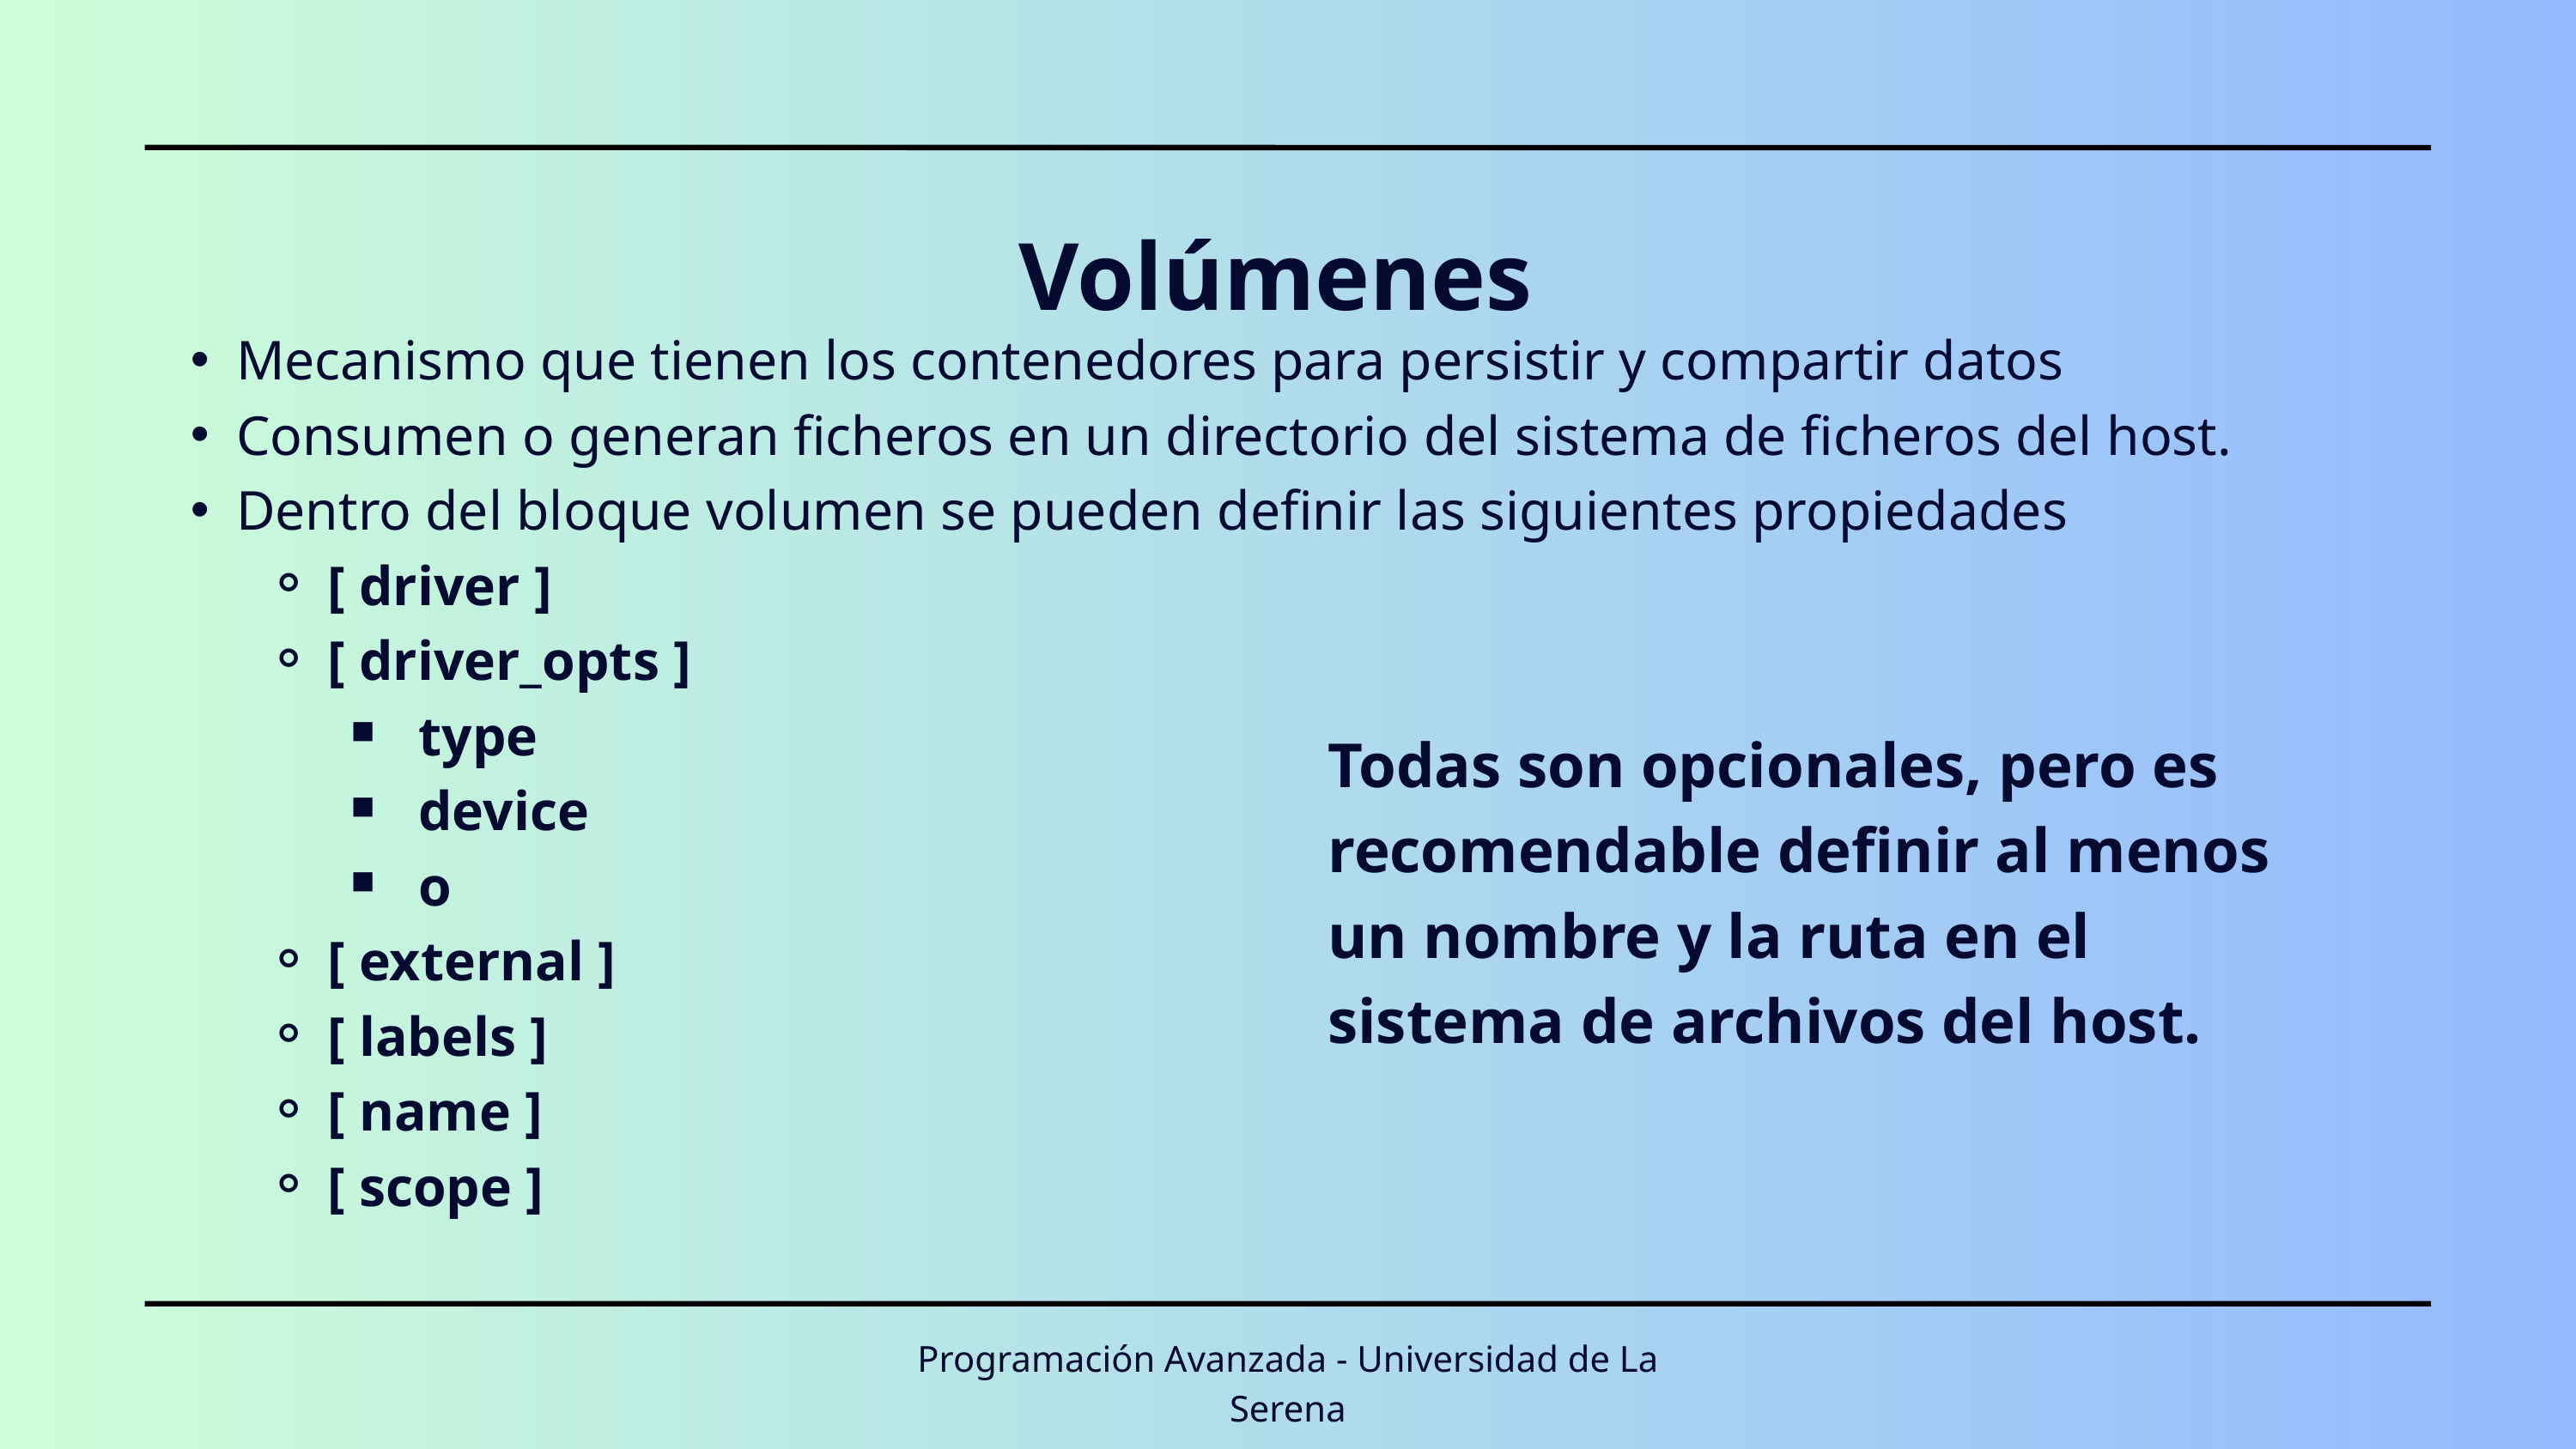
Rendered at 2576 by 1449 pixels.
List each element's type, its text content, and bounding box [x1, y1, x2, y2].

text_box Todas son opcionales, pero es recomendable definir al menos un nombre y la ruta en el sistema de archivos del host. [1327, 714, 2287, 1056]
text_box Mecanismo que tienen los contenedores para persistir y compartir datos Consumen o generan ficheros en un directorio del sistema de ficheros del host. Dentro del bloque volumen se pueden definir las siguientes propiedades [ driver ] [ driver_opts ] type device o [ external ] [ labels ] [ name ] [ scope ] [144, 315, 2432, 1217]
text_box Programación Avanzada - Universidad de La Serena [858, 1329, 1718, 1429]
text_box Volúmenes [1018, 198, 1558, 329]
